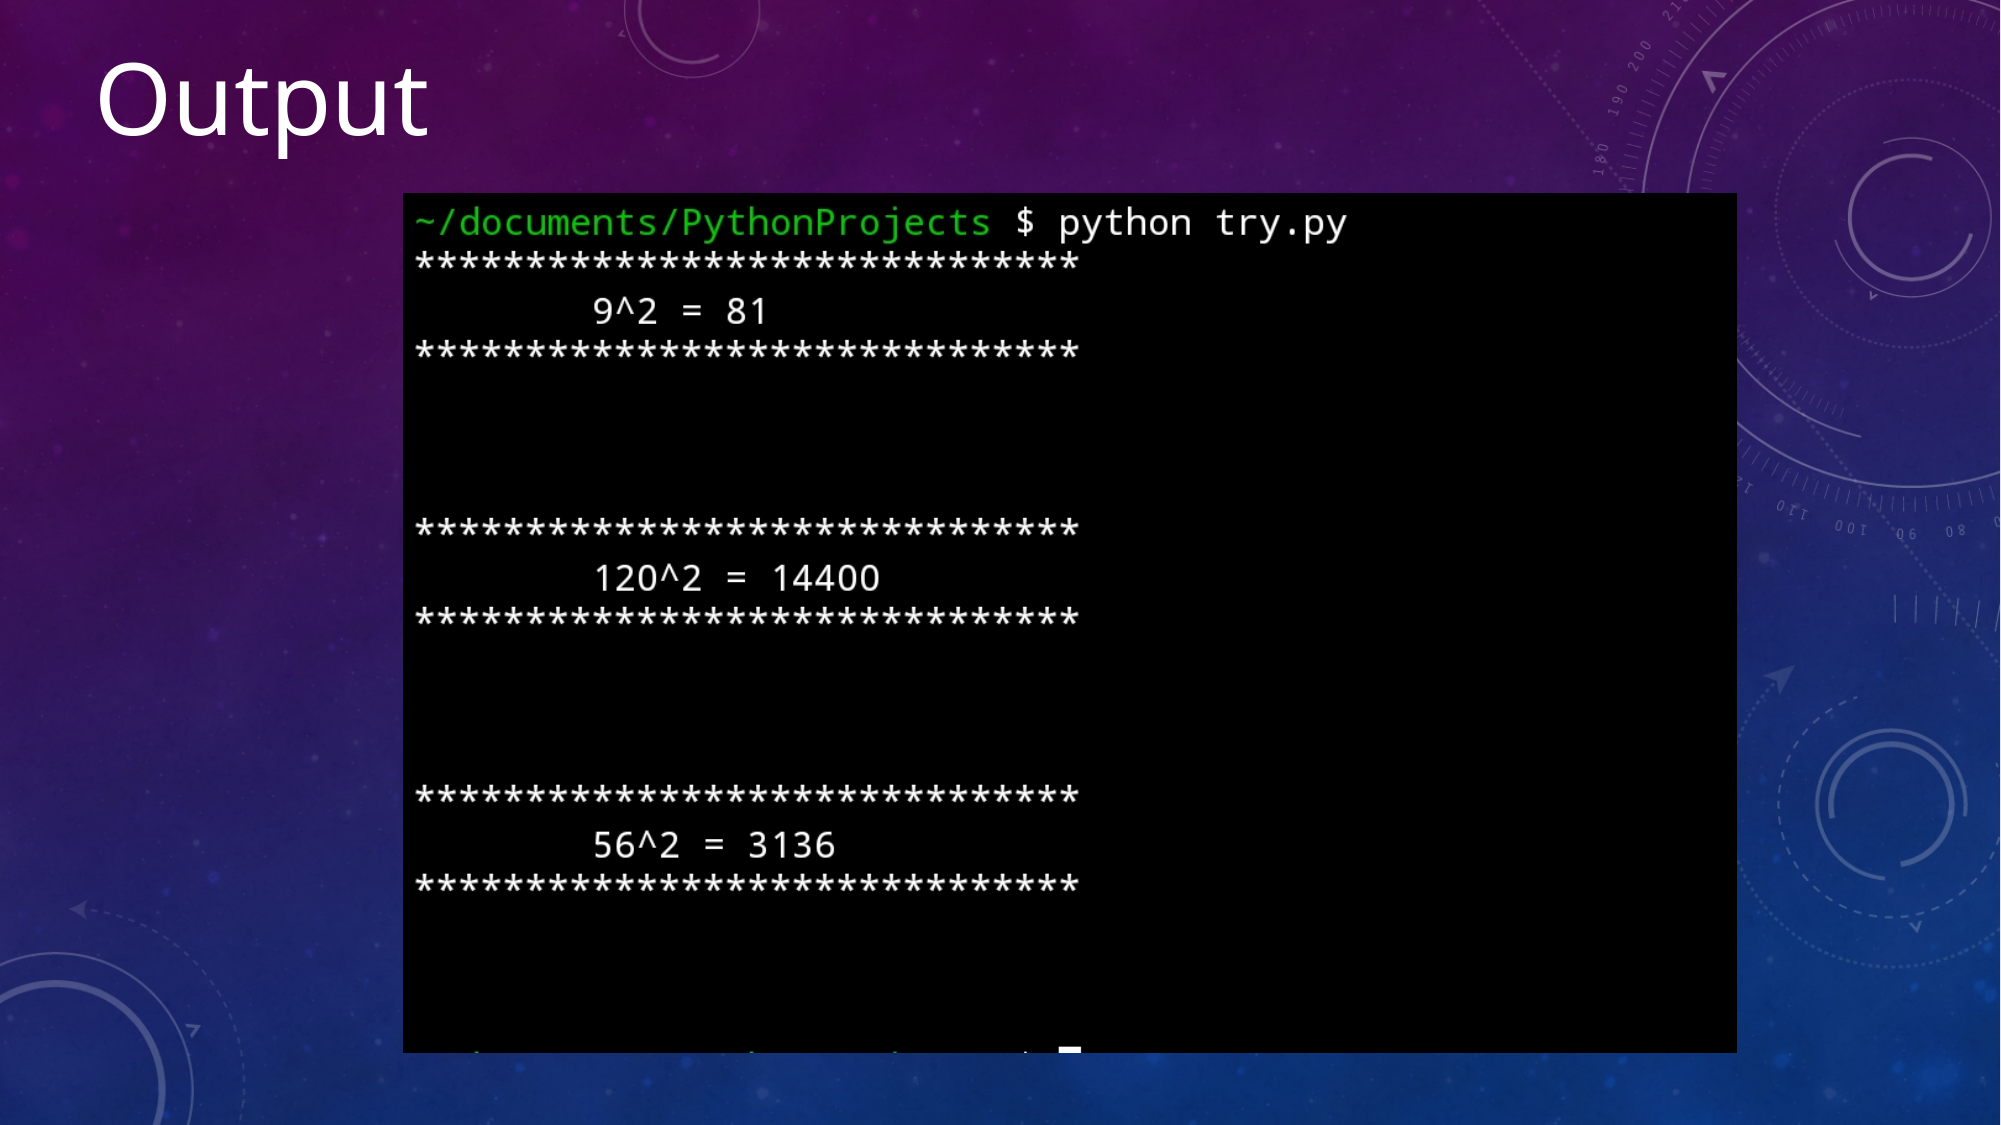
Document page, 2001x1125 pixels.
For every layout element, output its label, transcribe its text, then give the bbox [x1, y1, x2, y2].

text_box Output [80, 28, 1071, 163]
picture [0, 0, 2001, 1125]
